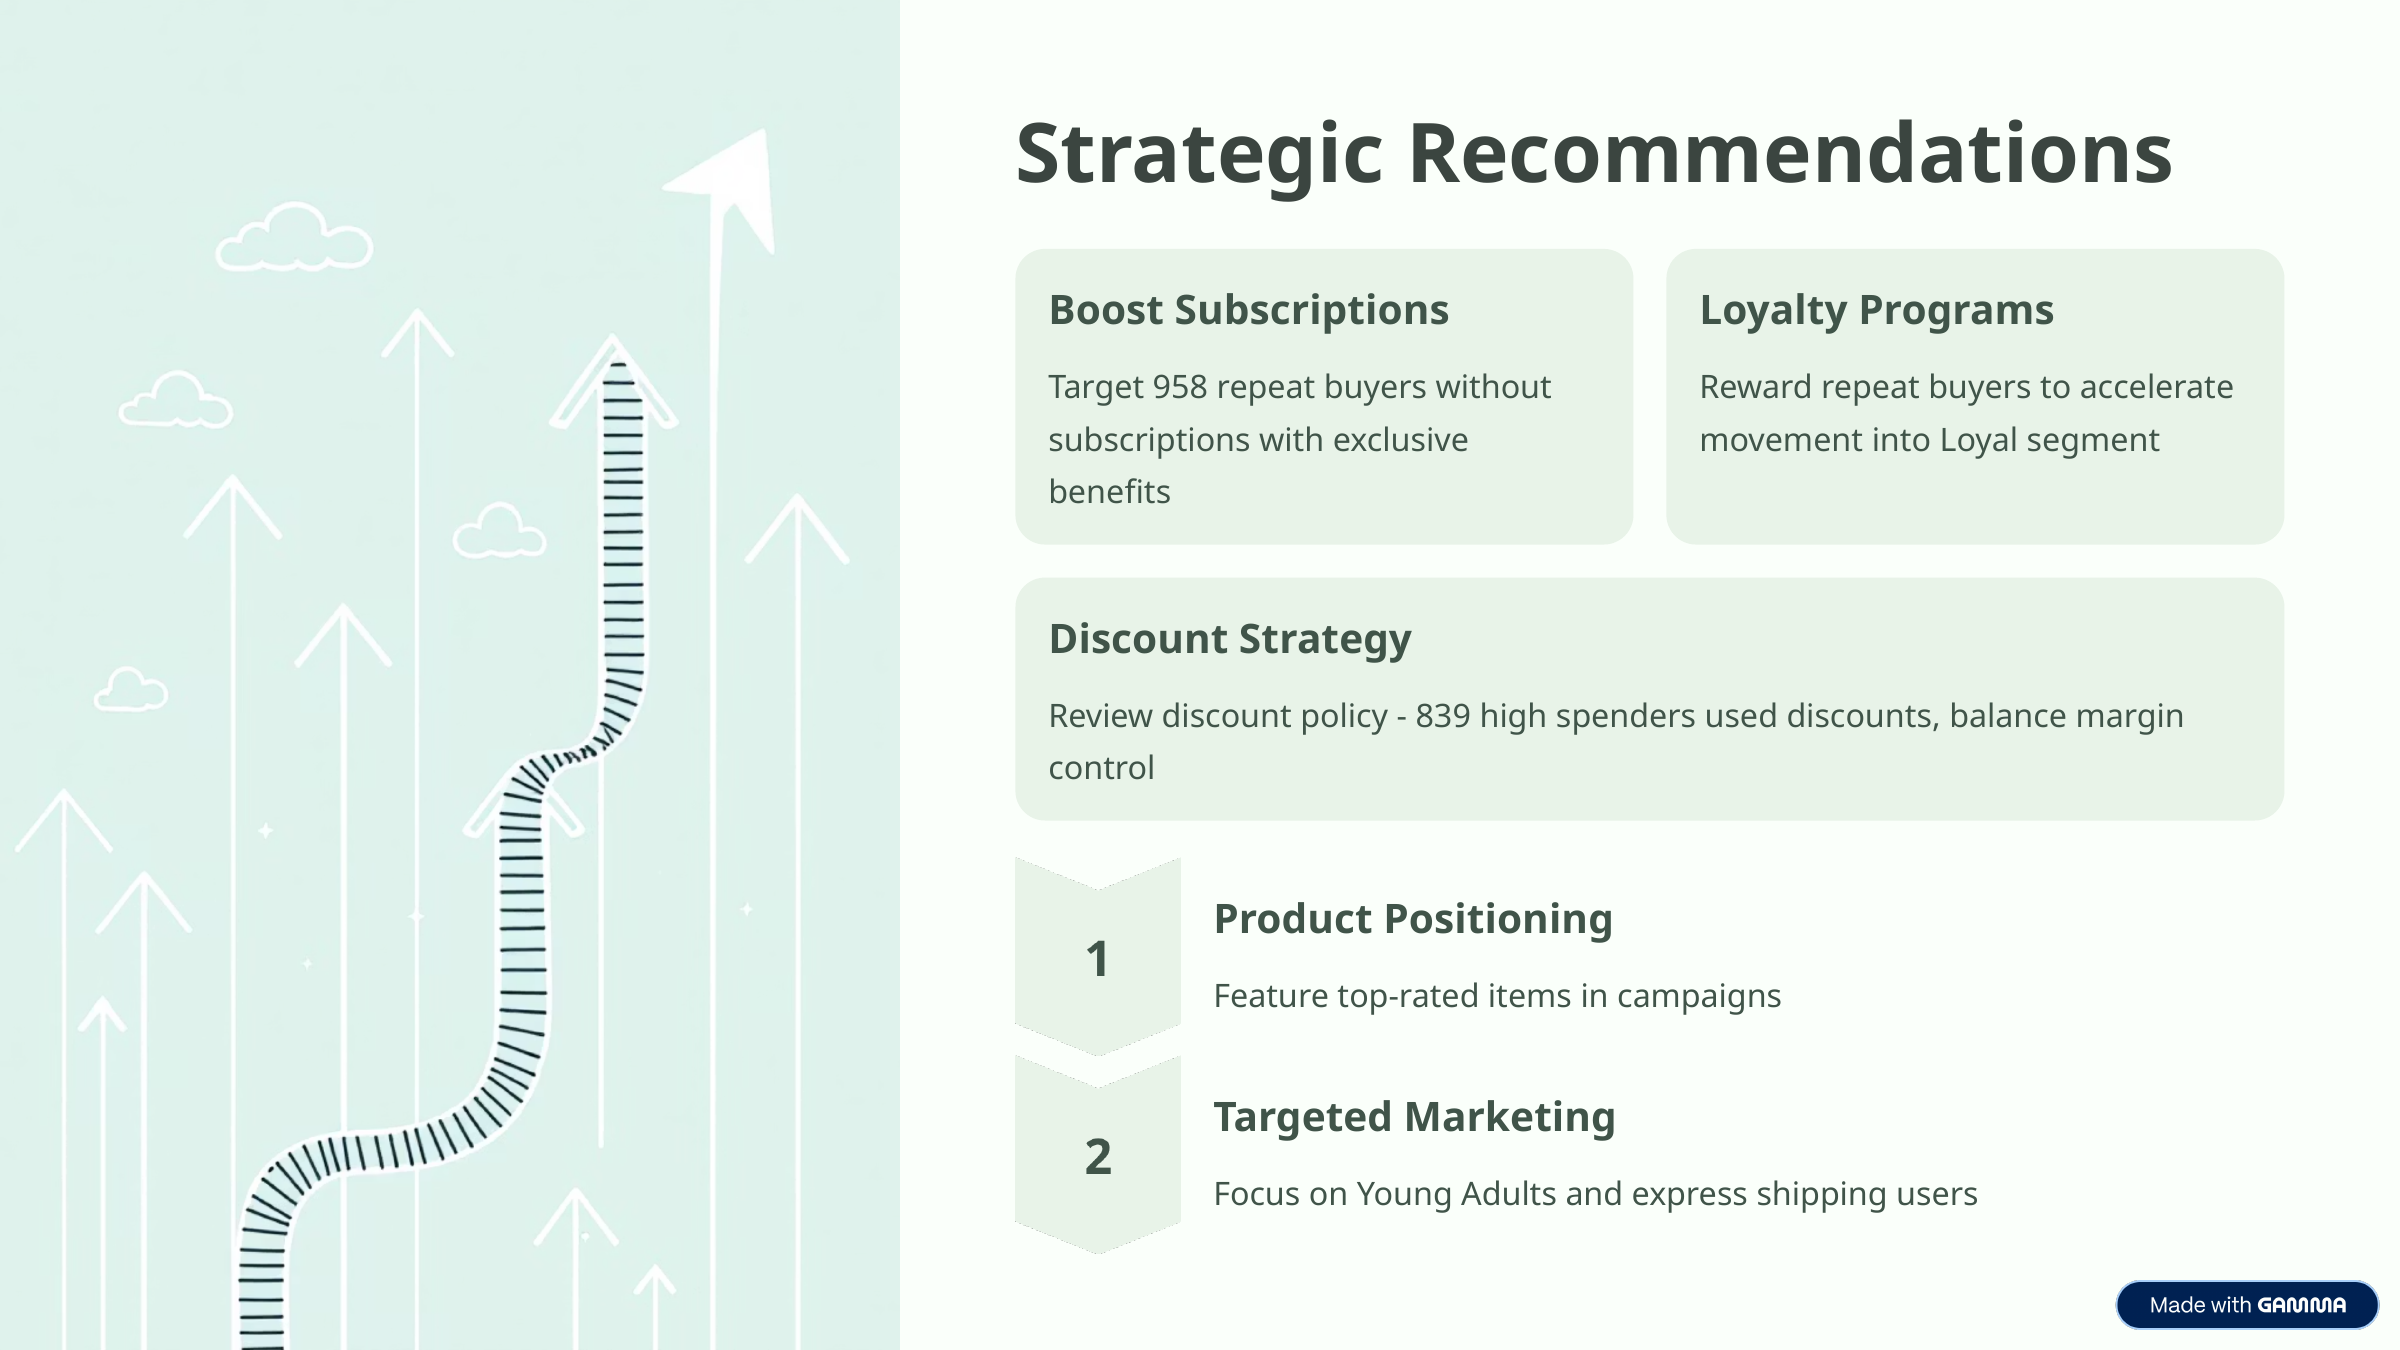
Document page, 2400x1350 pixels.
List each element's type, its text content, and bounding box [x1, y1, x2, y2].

text_box Product Positioning [1213, 890, 1636, 943]
text_box Focus on Young Adults and express shipping users [1213, 1159, 2285, 1213]
picture [2106, 1271, 2389, 1339]
text_box Review discount policy - 839 high spenders used discounts, balance margin control [1048, 681, 2252, 788]
text_box [1015, 577, 2285, 821]
text_box Loyalty Programs [1699, 281, 2112, 334]
text_box Reward repeat buyers to accelerate movement into Loyal segment [1699, 353, 2252, 512]
text_box [1015, 248, 1634, 545]
text_box [1666, 248, 2285, 545]
text_box Boost Subscriptions [1048, 281, 1471, 334]
text_box Strategic Recommendations [1015, 96, 2203, 200]
text_box Target 958 repeat buyers without subscriptions with exclusive benefits [1048, 353, 1601, 512]
text_box Targeted Marketing [1213, 1088, 1630, 1141]
text_box Discount Strategy [1048, 610, 1461, 663]
text_box Feature top-rated items in campaigns [1213, 961, 2285, 1015]
picture [0, 0, 900, 1350]
picture [1015, 857, 1181, 1254]
